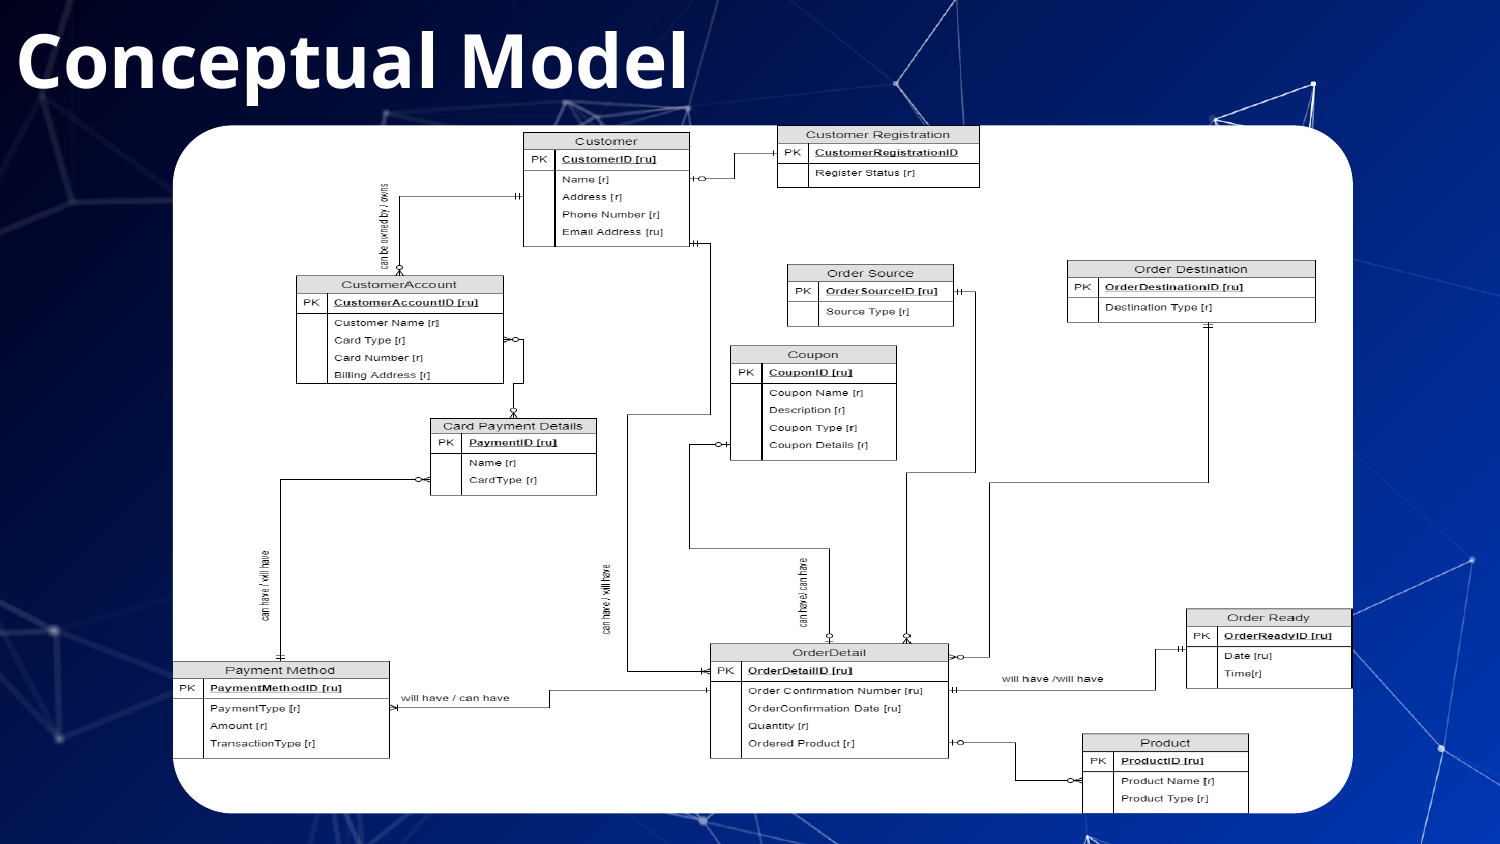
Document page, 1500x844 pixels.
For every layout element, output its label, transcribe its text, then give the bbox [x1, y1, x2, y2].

slide_number 32 [1391, 779, 1482, 844]
picture [0, 0, 1500, 844]
title Conceptual Model [15, 10, 1004, 104]
